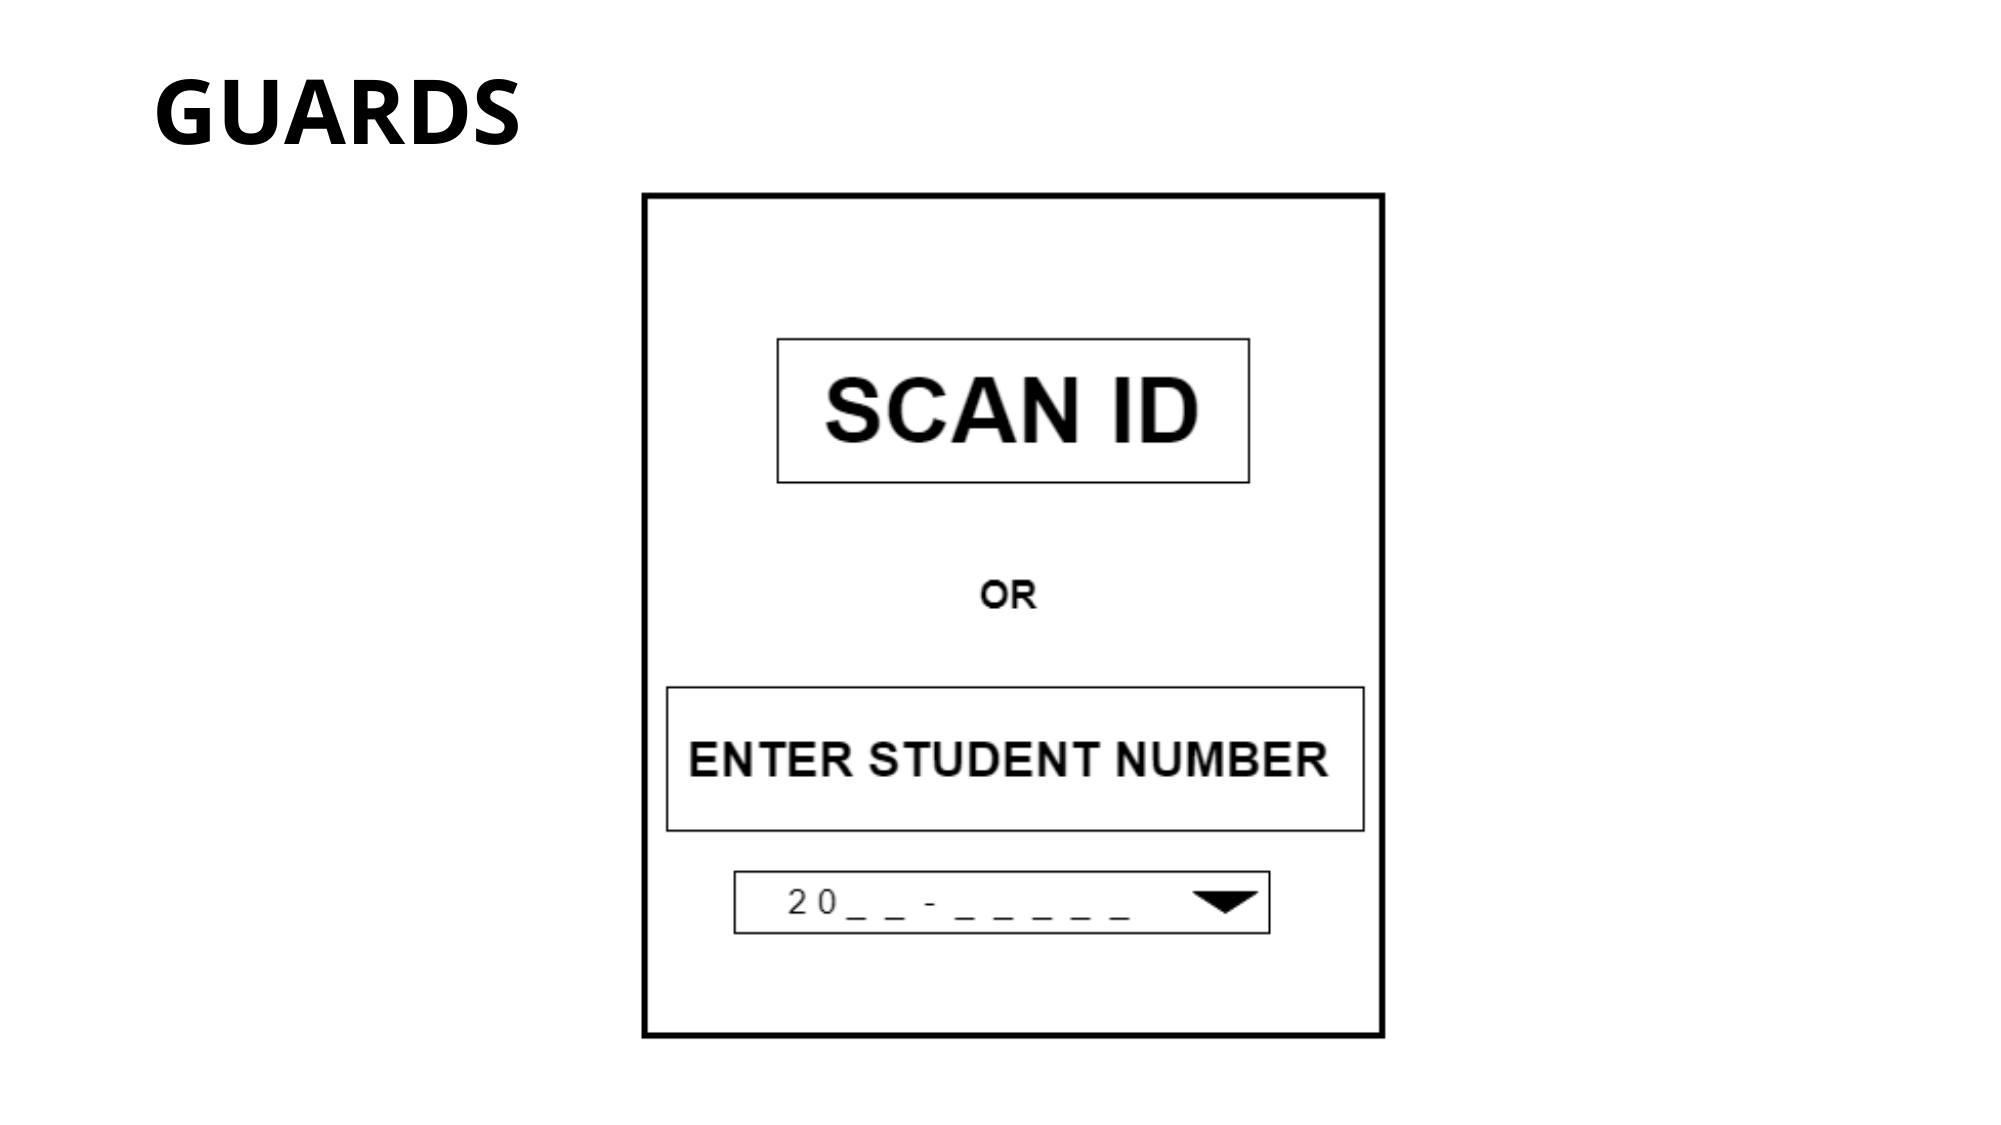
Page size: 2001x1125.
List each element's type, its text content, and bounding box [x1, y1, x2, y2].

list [472, 183, 1437, 1125]
title GUARDS [137, 59, 825, 172]
